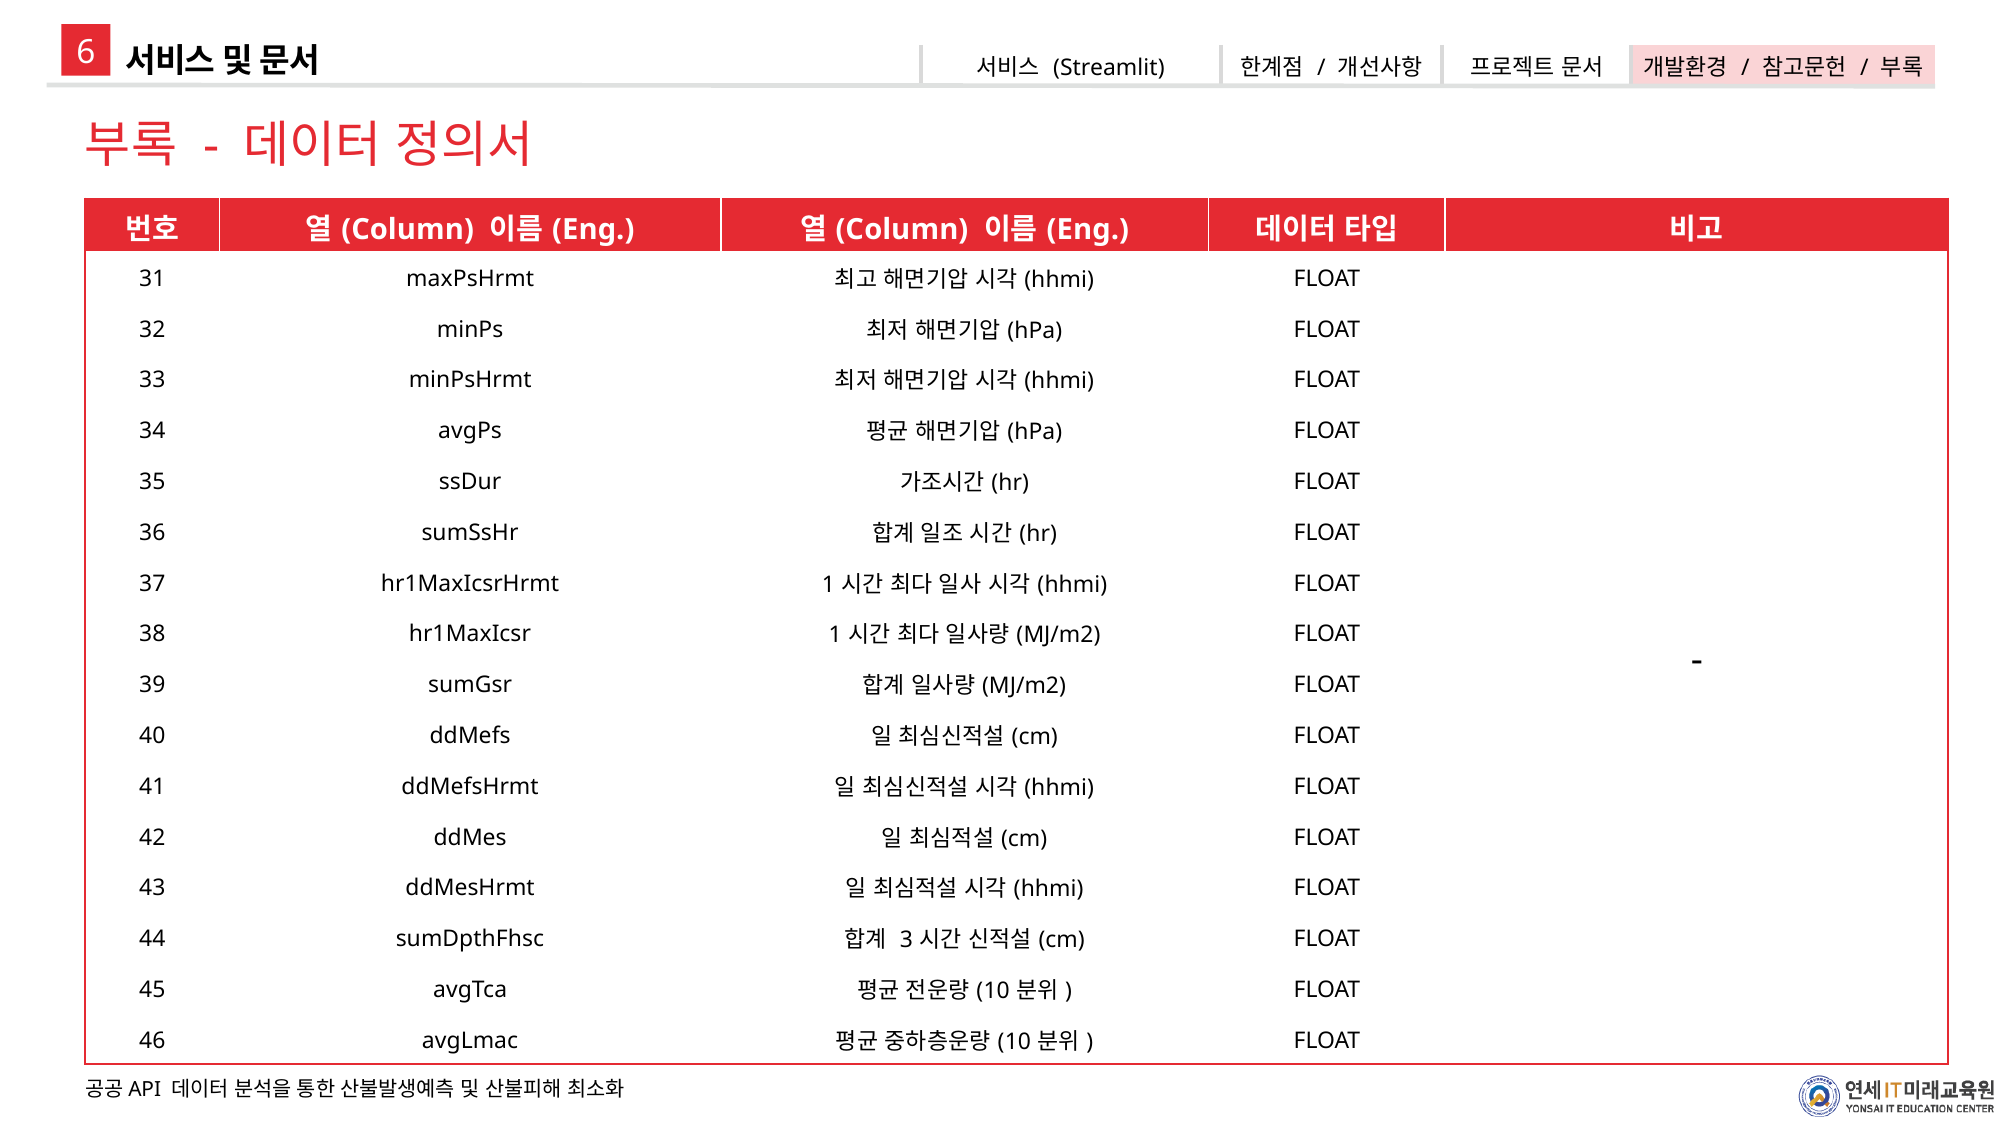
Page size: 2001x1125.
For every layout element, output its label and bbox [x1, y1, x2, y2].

table_header [220, 199, 720, 251]
text_box [85, 112, 557, 173]
table_header [923, 45, 1219, 83]
table_header [86, 199, 219, 251]
text_box [85, 1075, 625, 1101]
table_header [1209, 199, 1444, 251]
picture [1798, 1075, 2000, 1117]
table_header [1633, 45, 1935, 83]
table_cell [86, 251, 1947, 1063]
table_header [1223, 45, 1440, 83]
table_header [722, 199, 1208, 251]
table_header [1444, 45, 1629, 83]
table_header [1446, 199, 1947, 251]
text_box [61, 24, 321, 81]
